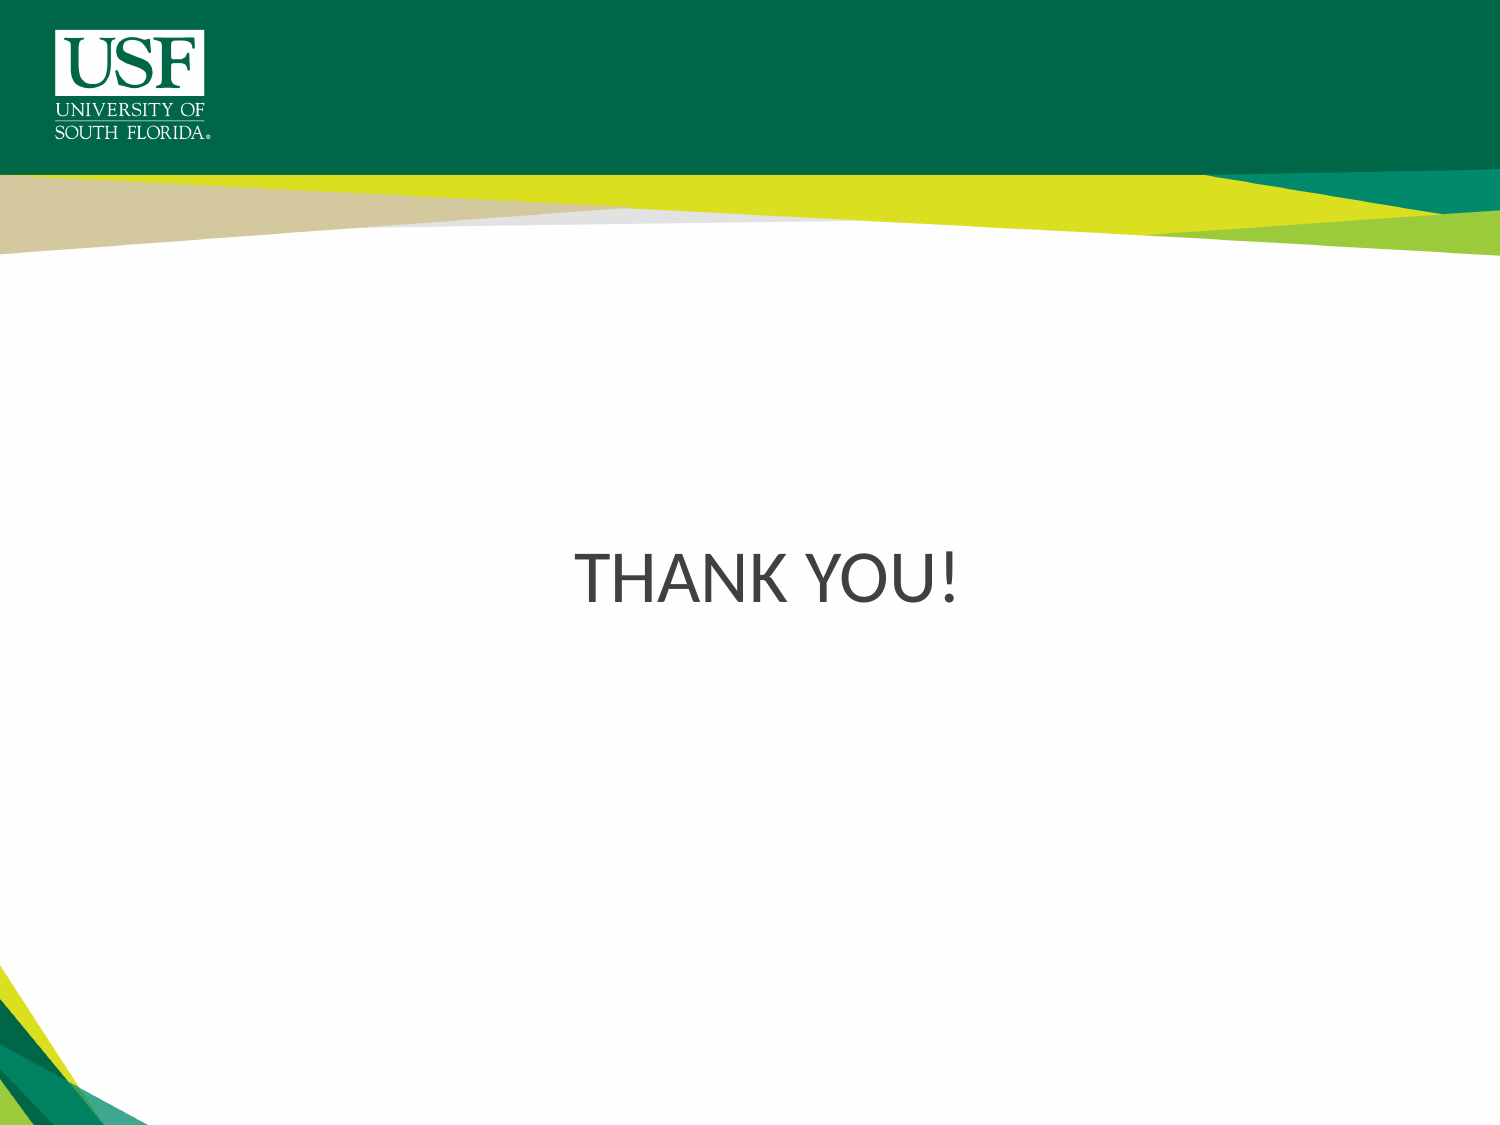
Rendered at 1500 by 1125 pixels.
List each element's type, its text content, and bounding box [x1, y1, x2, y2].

picture [0, 0, 1500, 1125]
title THANK YOU! [168, 497, 1369, 649]
